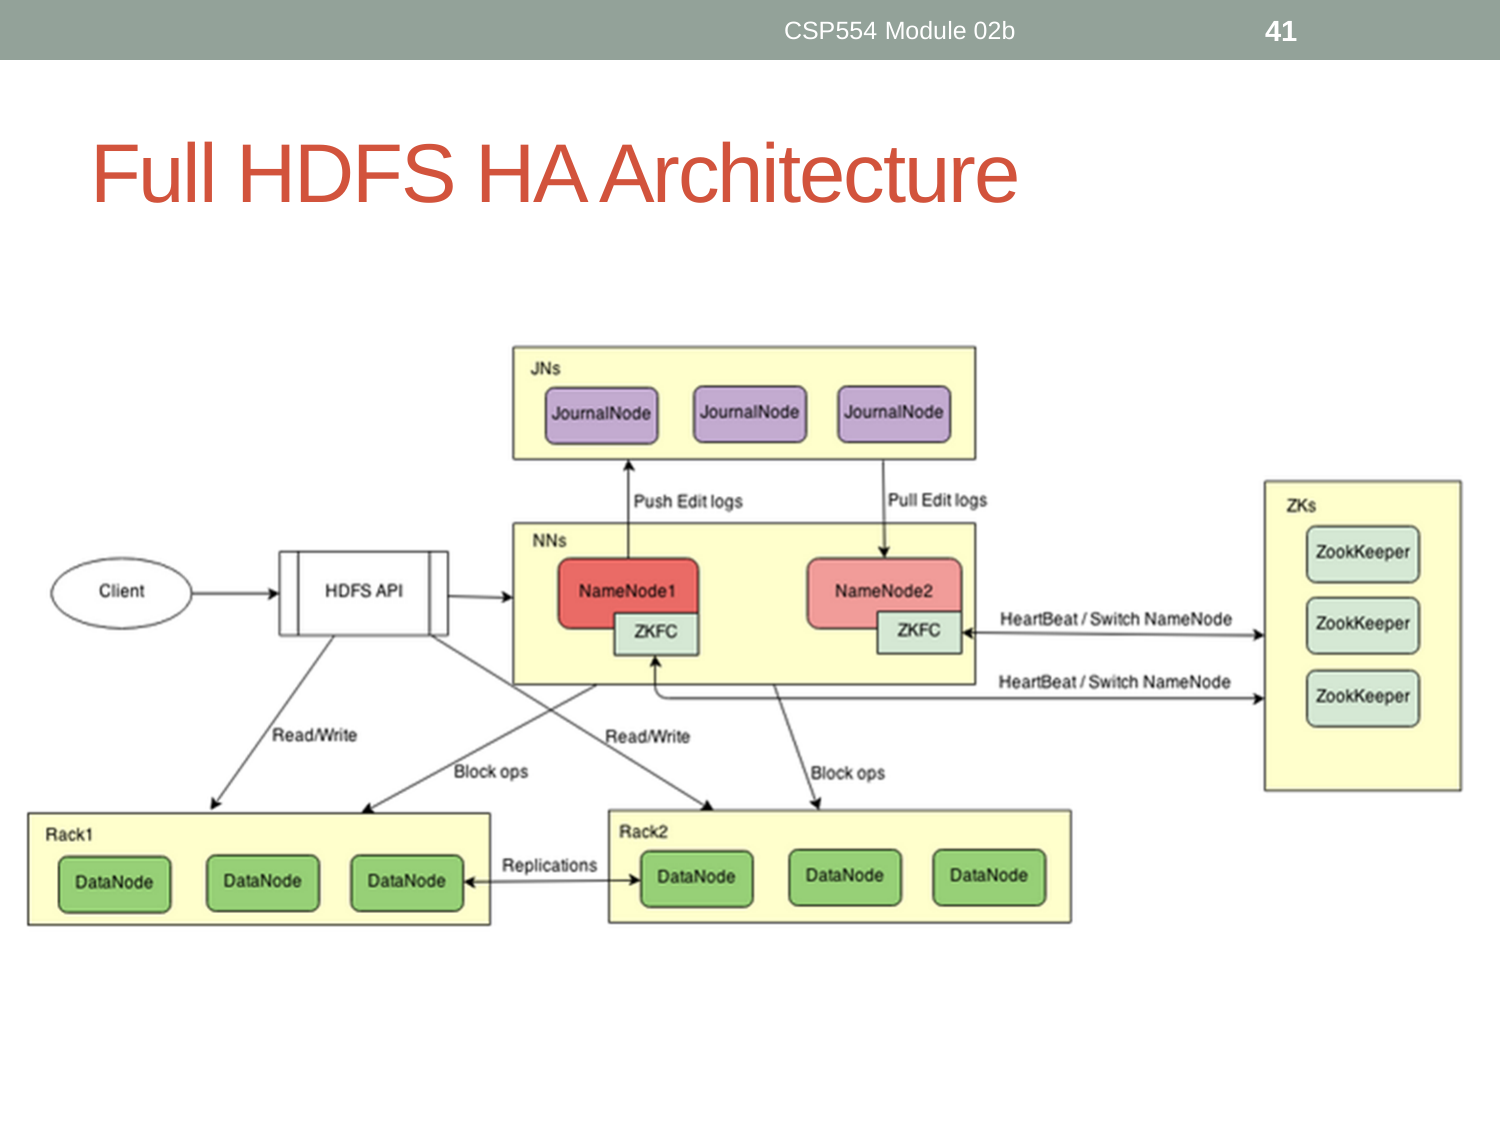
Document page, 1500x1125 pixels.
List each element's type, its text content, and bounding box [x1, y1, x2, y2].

slide_number 41 [1250, 3, 1425, 57]
footer CSP554 Module 02b [562, 3, 1238, 57]
title Full HDFS HA Architecture [75, 87, 1425, 250]
picture [10, 324, 1490, 944]
